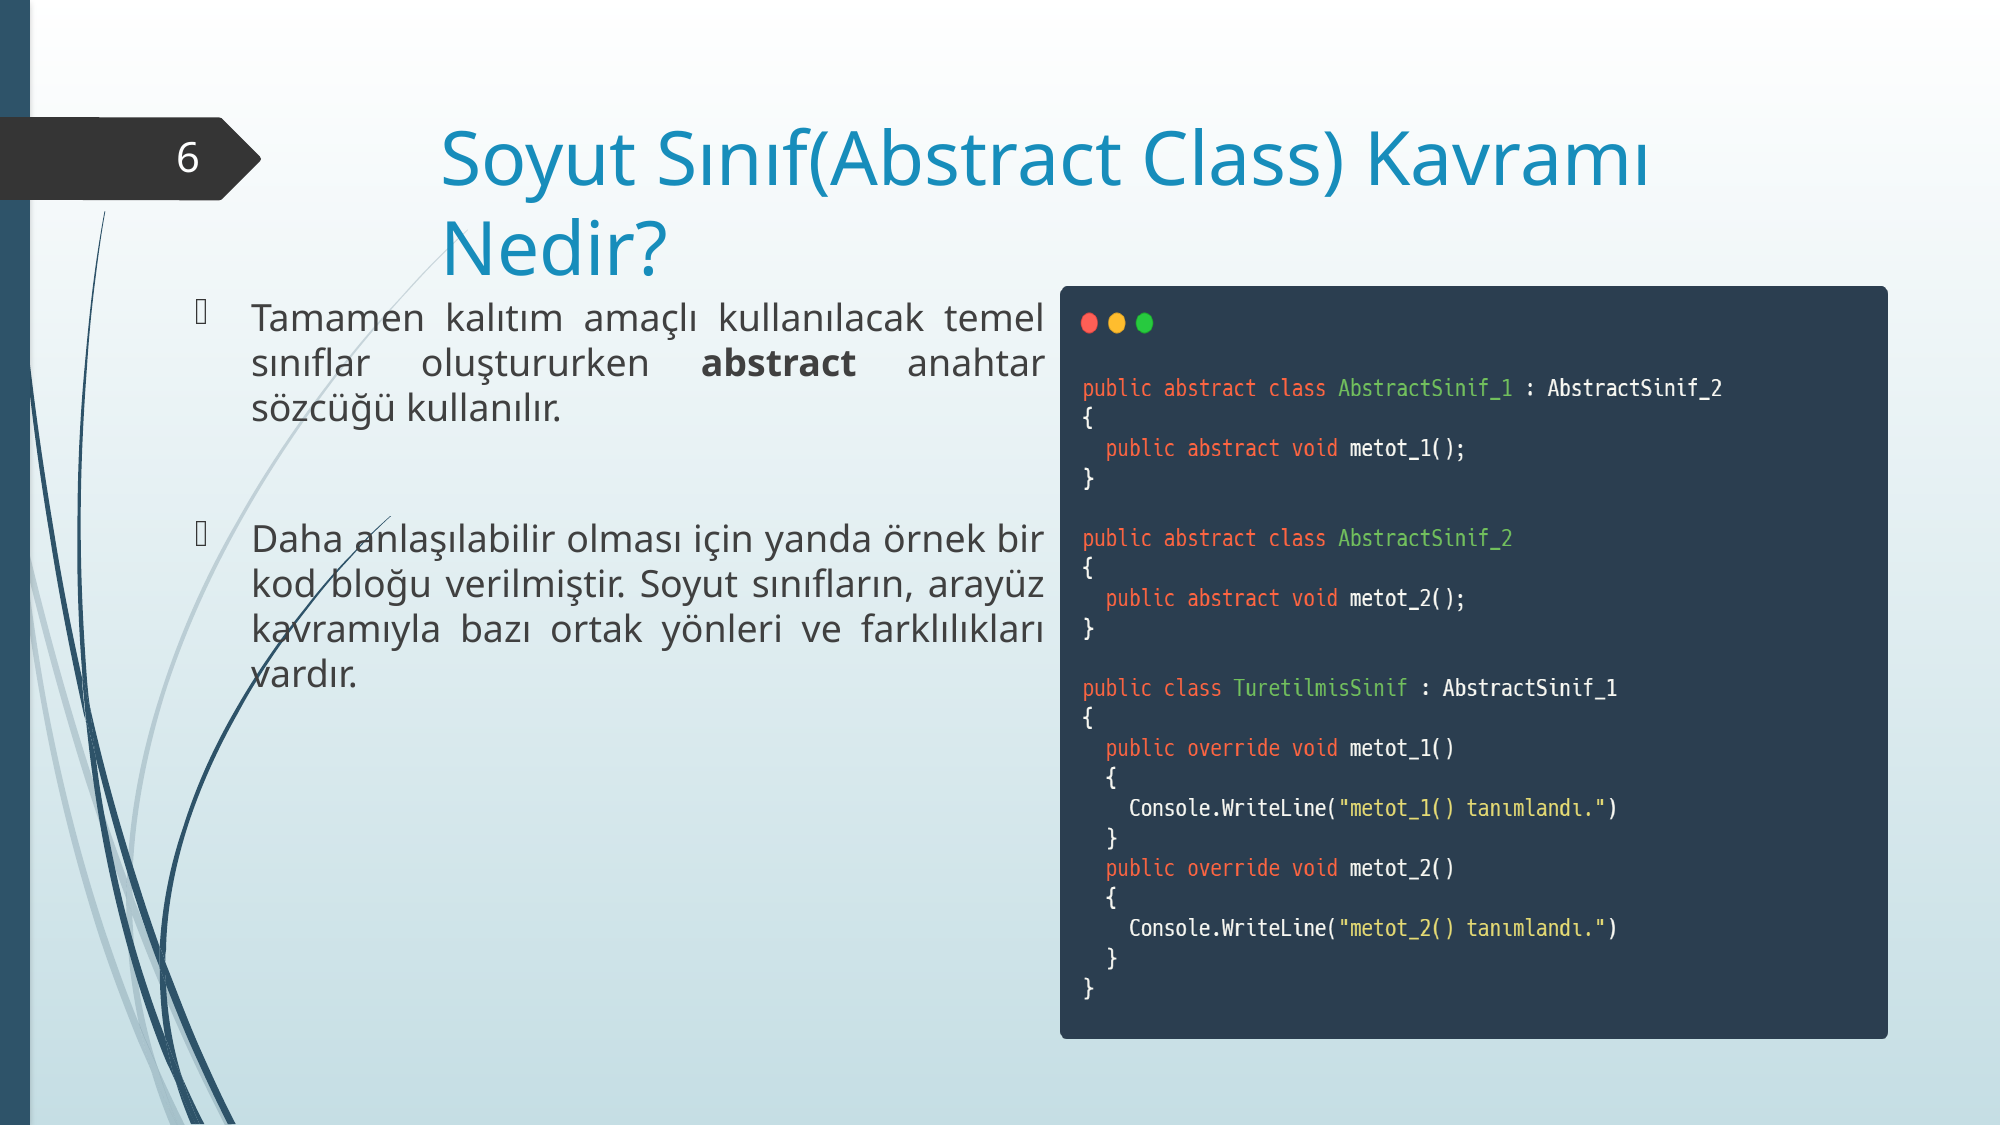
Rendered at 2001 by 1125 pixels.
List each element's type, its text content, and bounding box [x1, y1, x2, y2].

list Tamamen kalıtım amaçlı kullanılacak temel sınıflar oluştururken abstract anahtar sözcüğü kullanılır. Daha anlaşılabilir olması için yanda örnek bir kod bloğu verilmiştir. Soyut sınıfların, arayüz kavramıyla bazı ortak yönleri ve farklılıkları vardır. [179, 286, 1060, 1039]
slide_number 6 [87, 129, 216, 190]
title Soyut Sınıf(Abstract Class) Kavramı Nedir? [425, 102, 1888, 286]
picture [1060, 285, 1888, 1040]
